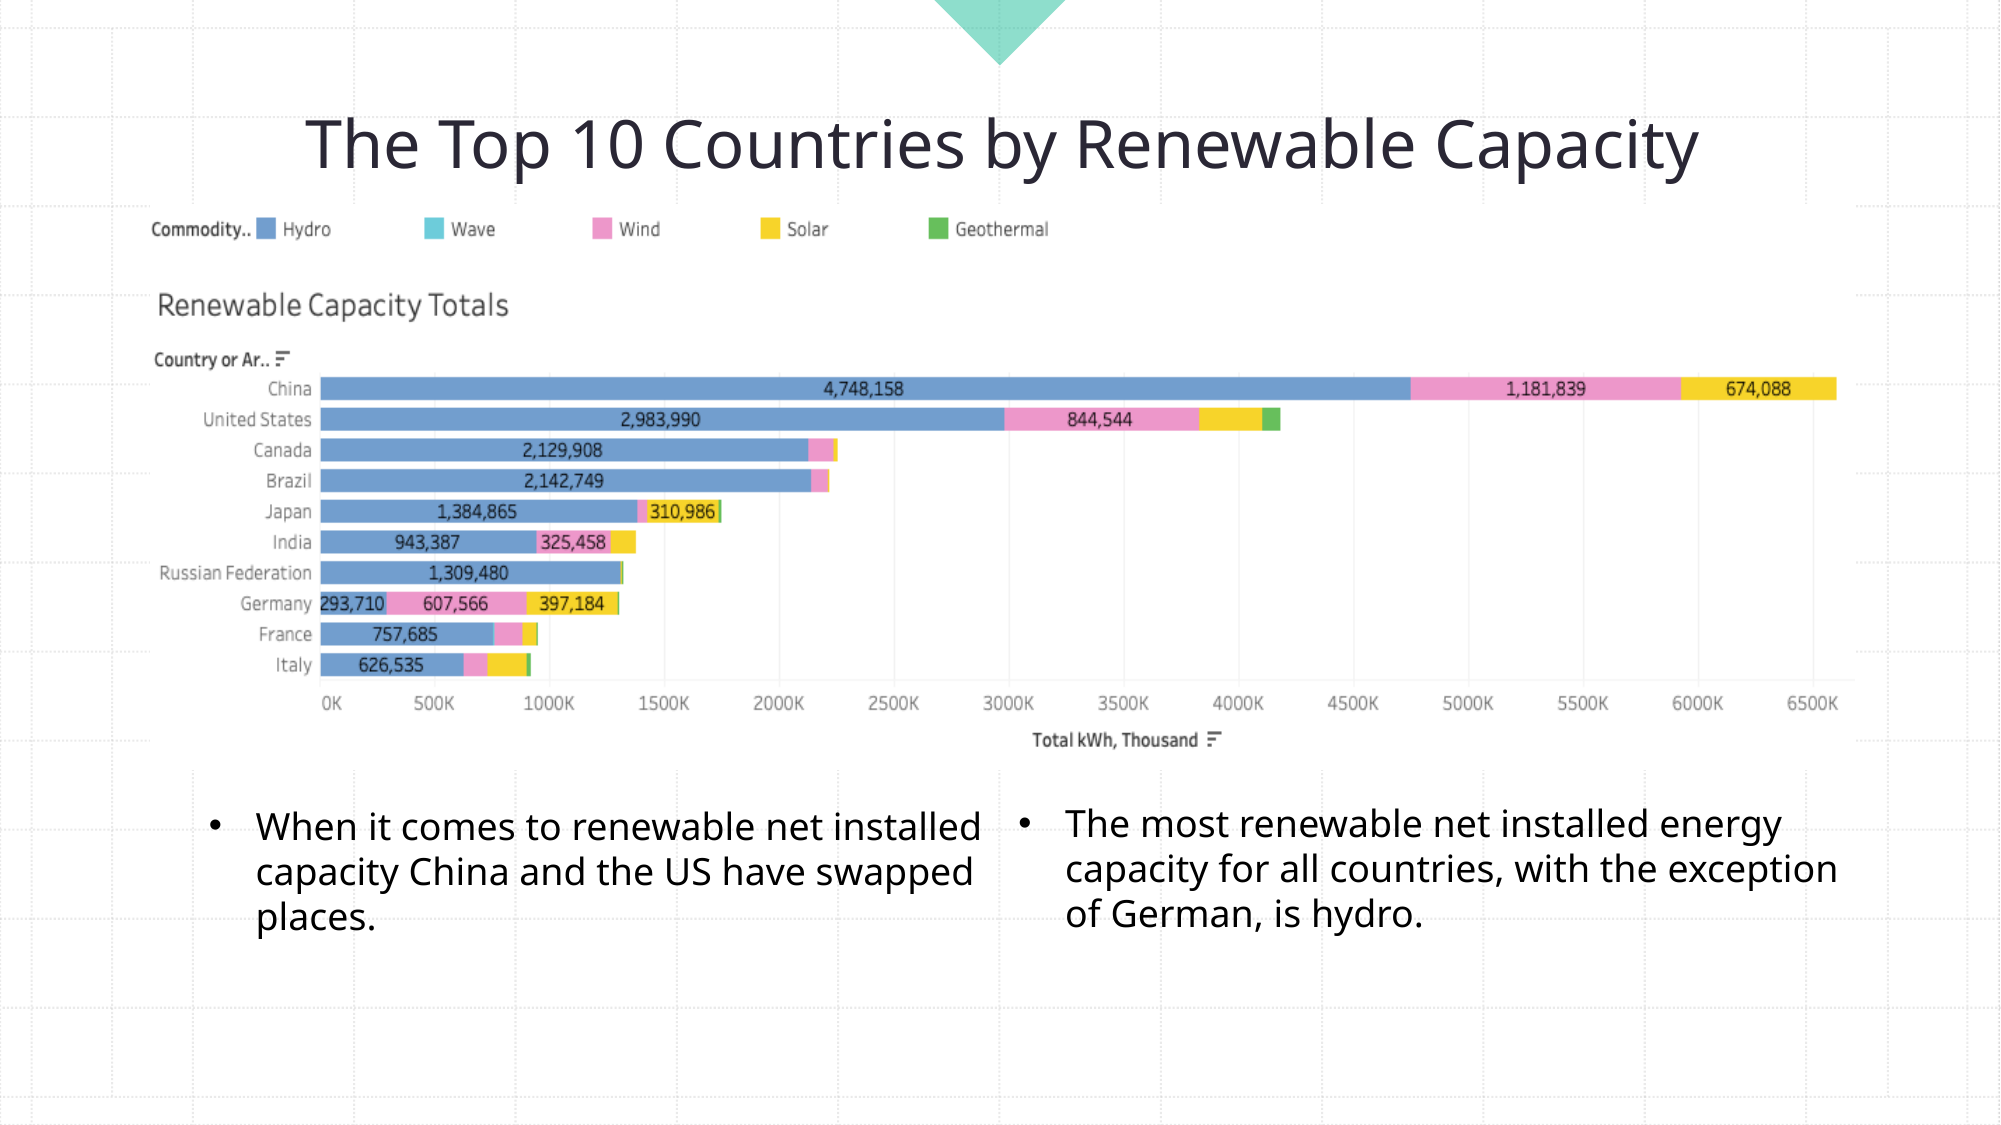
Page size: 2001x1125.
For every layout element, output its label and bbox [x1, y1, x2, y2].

text_box [0, 0, 2000, 1125]
list [150, 204, 1855, 770]
